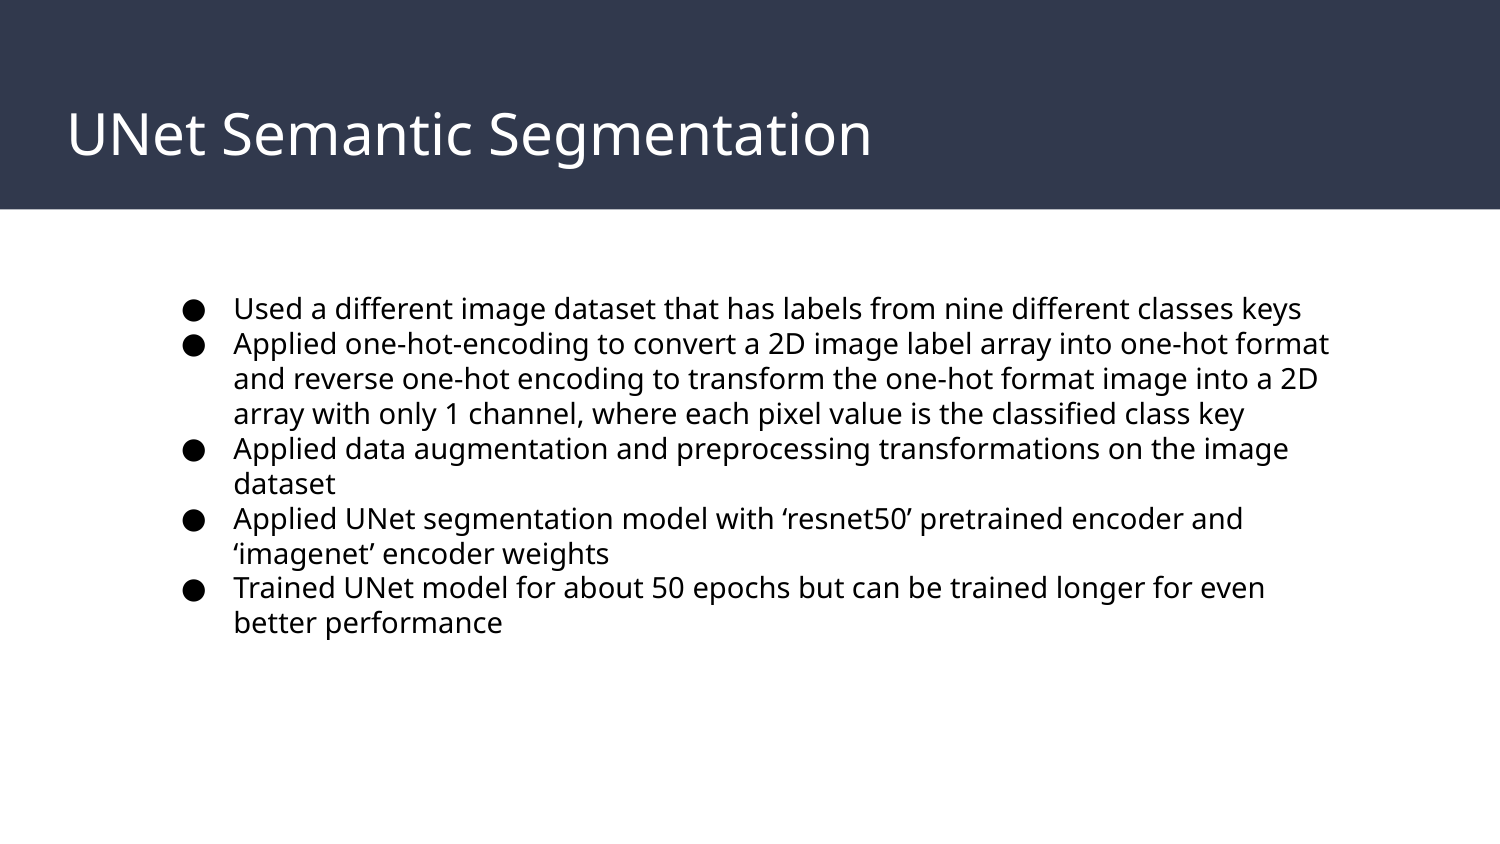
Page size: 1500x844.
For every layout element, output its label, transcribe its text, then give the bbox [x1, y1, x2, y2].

text_box Used a different image dataset that has labels from nine different classes keys Applied one-hot-encoding to convert a 2D image label array into one-hot format and reverse one-hot encoding to transform the one-hot format image into a 2D array with only 1 channel, where each pixel value is the classified class key Applied data augmentation and preprocessing transformations on the image dataset Applied UNet segmentation model with ‘resnet50’ pretrained encoder and ‘imagenet’ encoder weights Trained UNet model for about 50 epochs but can be trained longer for even better performance [143, 275, 1365, 655]
title UNet Semantic Segmentation [51, 82, 1449, 185]
